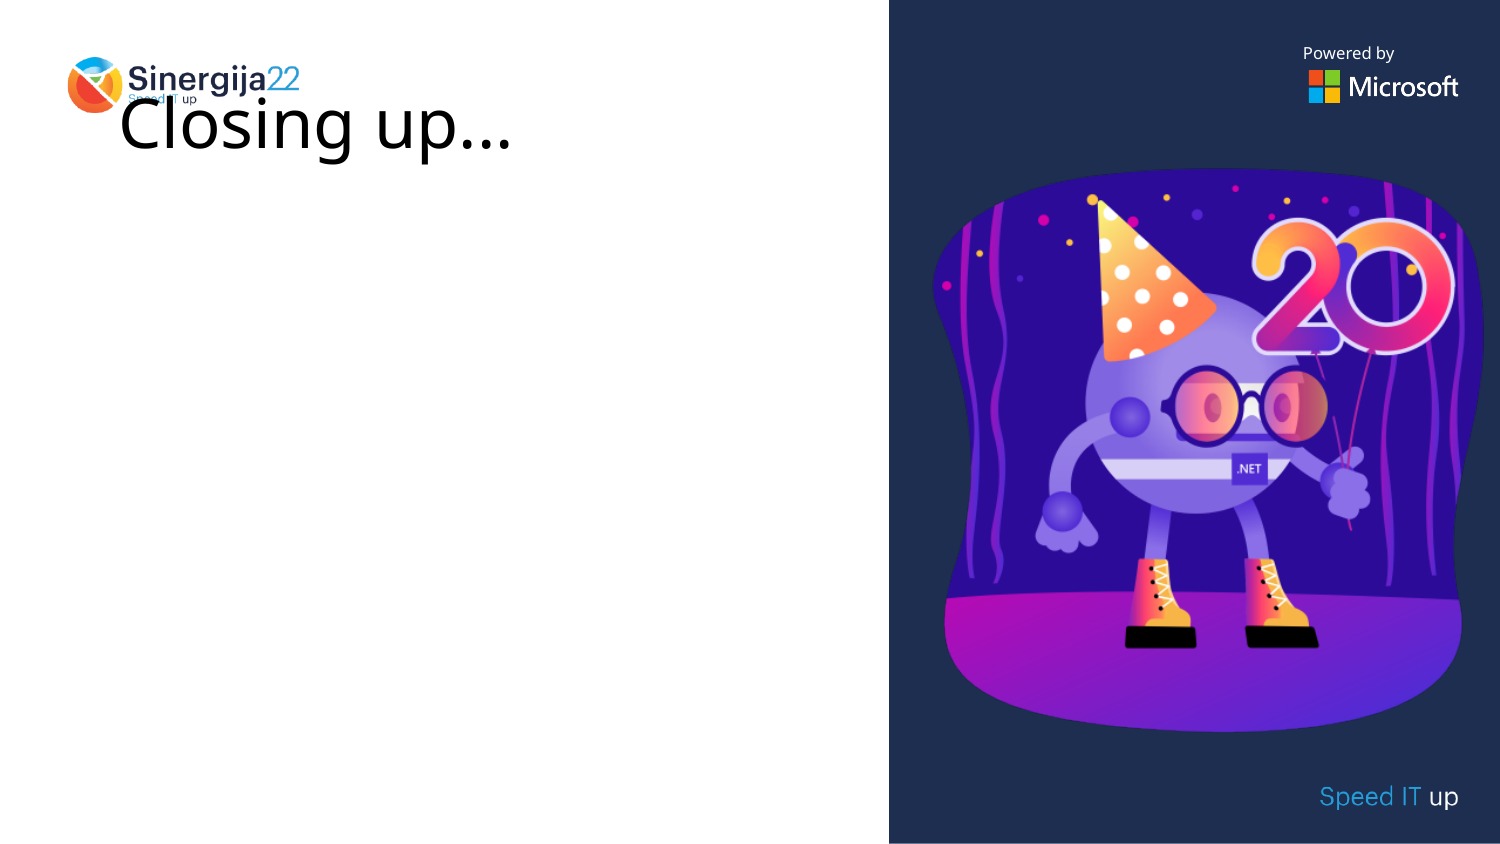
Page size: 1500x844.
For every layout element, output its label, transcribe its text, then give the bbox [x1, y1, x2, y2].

picture [913, 158, 1500, 745]
picture [1320, 784, 1458, 810]
title Closing up... [103, 44, 1397, 208]
picture [67, 57, 103, 113]
